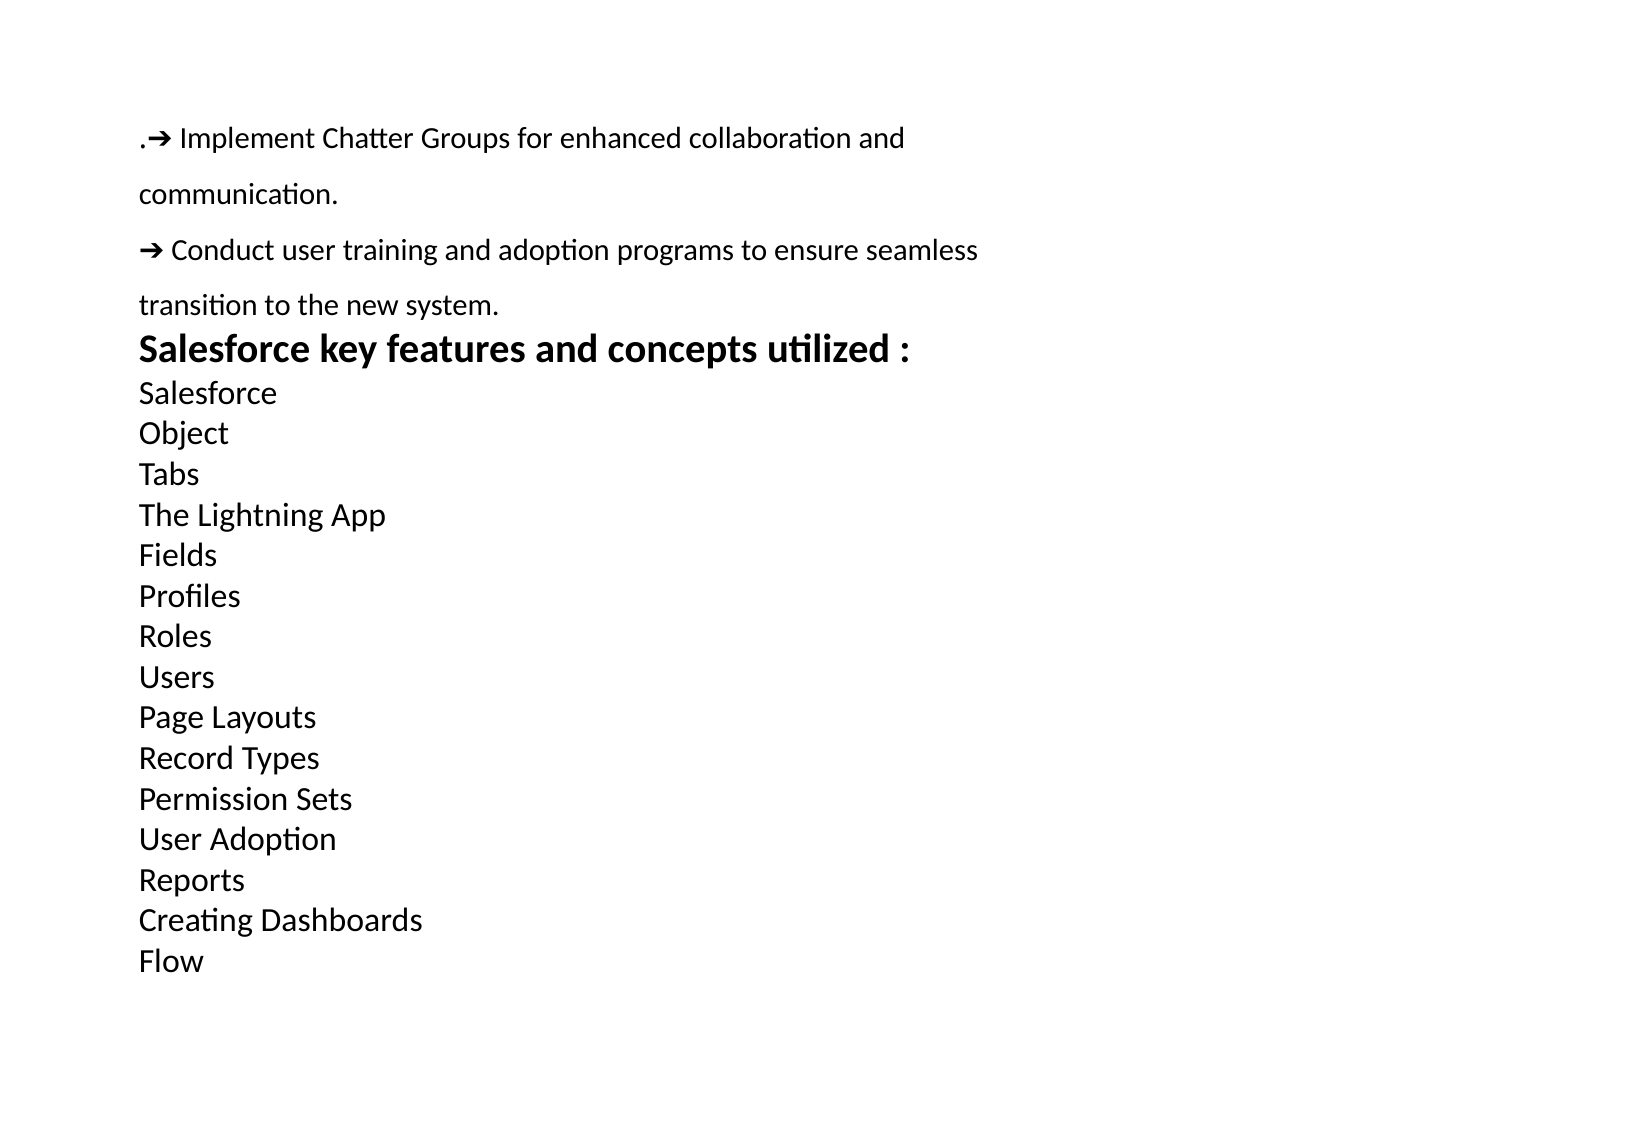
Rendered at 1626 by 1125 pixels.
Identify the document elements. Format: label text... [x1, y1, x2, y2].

text_box Salesforce key features and concepts utilized : Salesforce Object Tabs The Lightning App Fields Profiles Roles Users Page Layouts Record Types Permission Sets User Adoption Reports Creating Dashboards Flow [123, 314, 1042, 1028]
text_box .➔ Implement Chatter Groups for enhanced collaboration and communication. ➔ Conduct user training and adoption programs to ensure seamless transition to the new system. [123, 105, 1528, 330]
